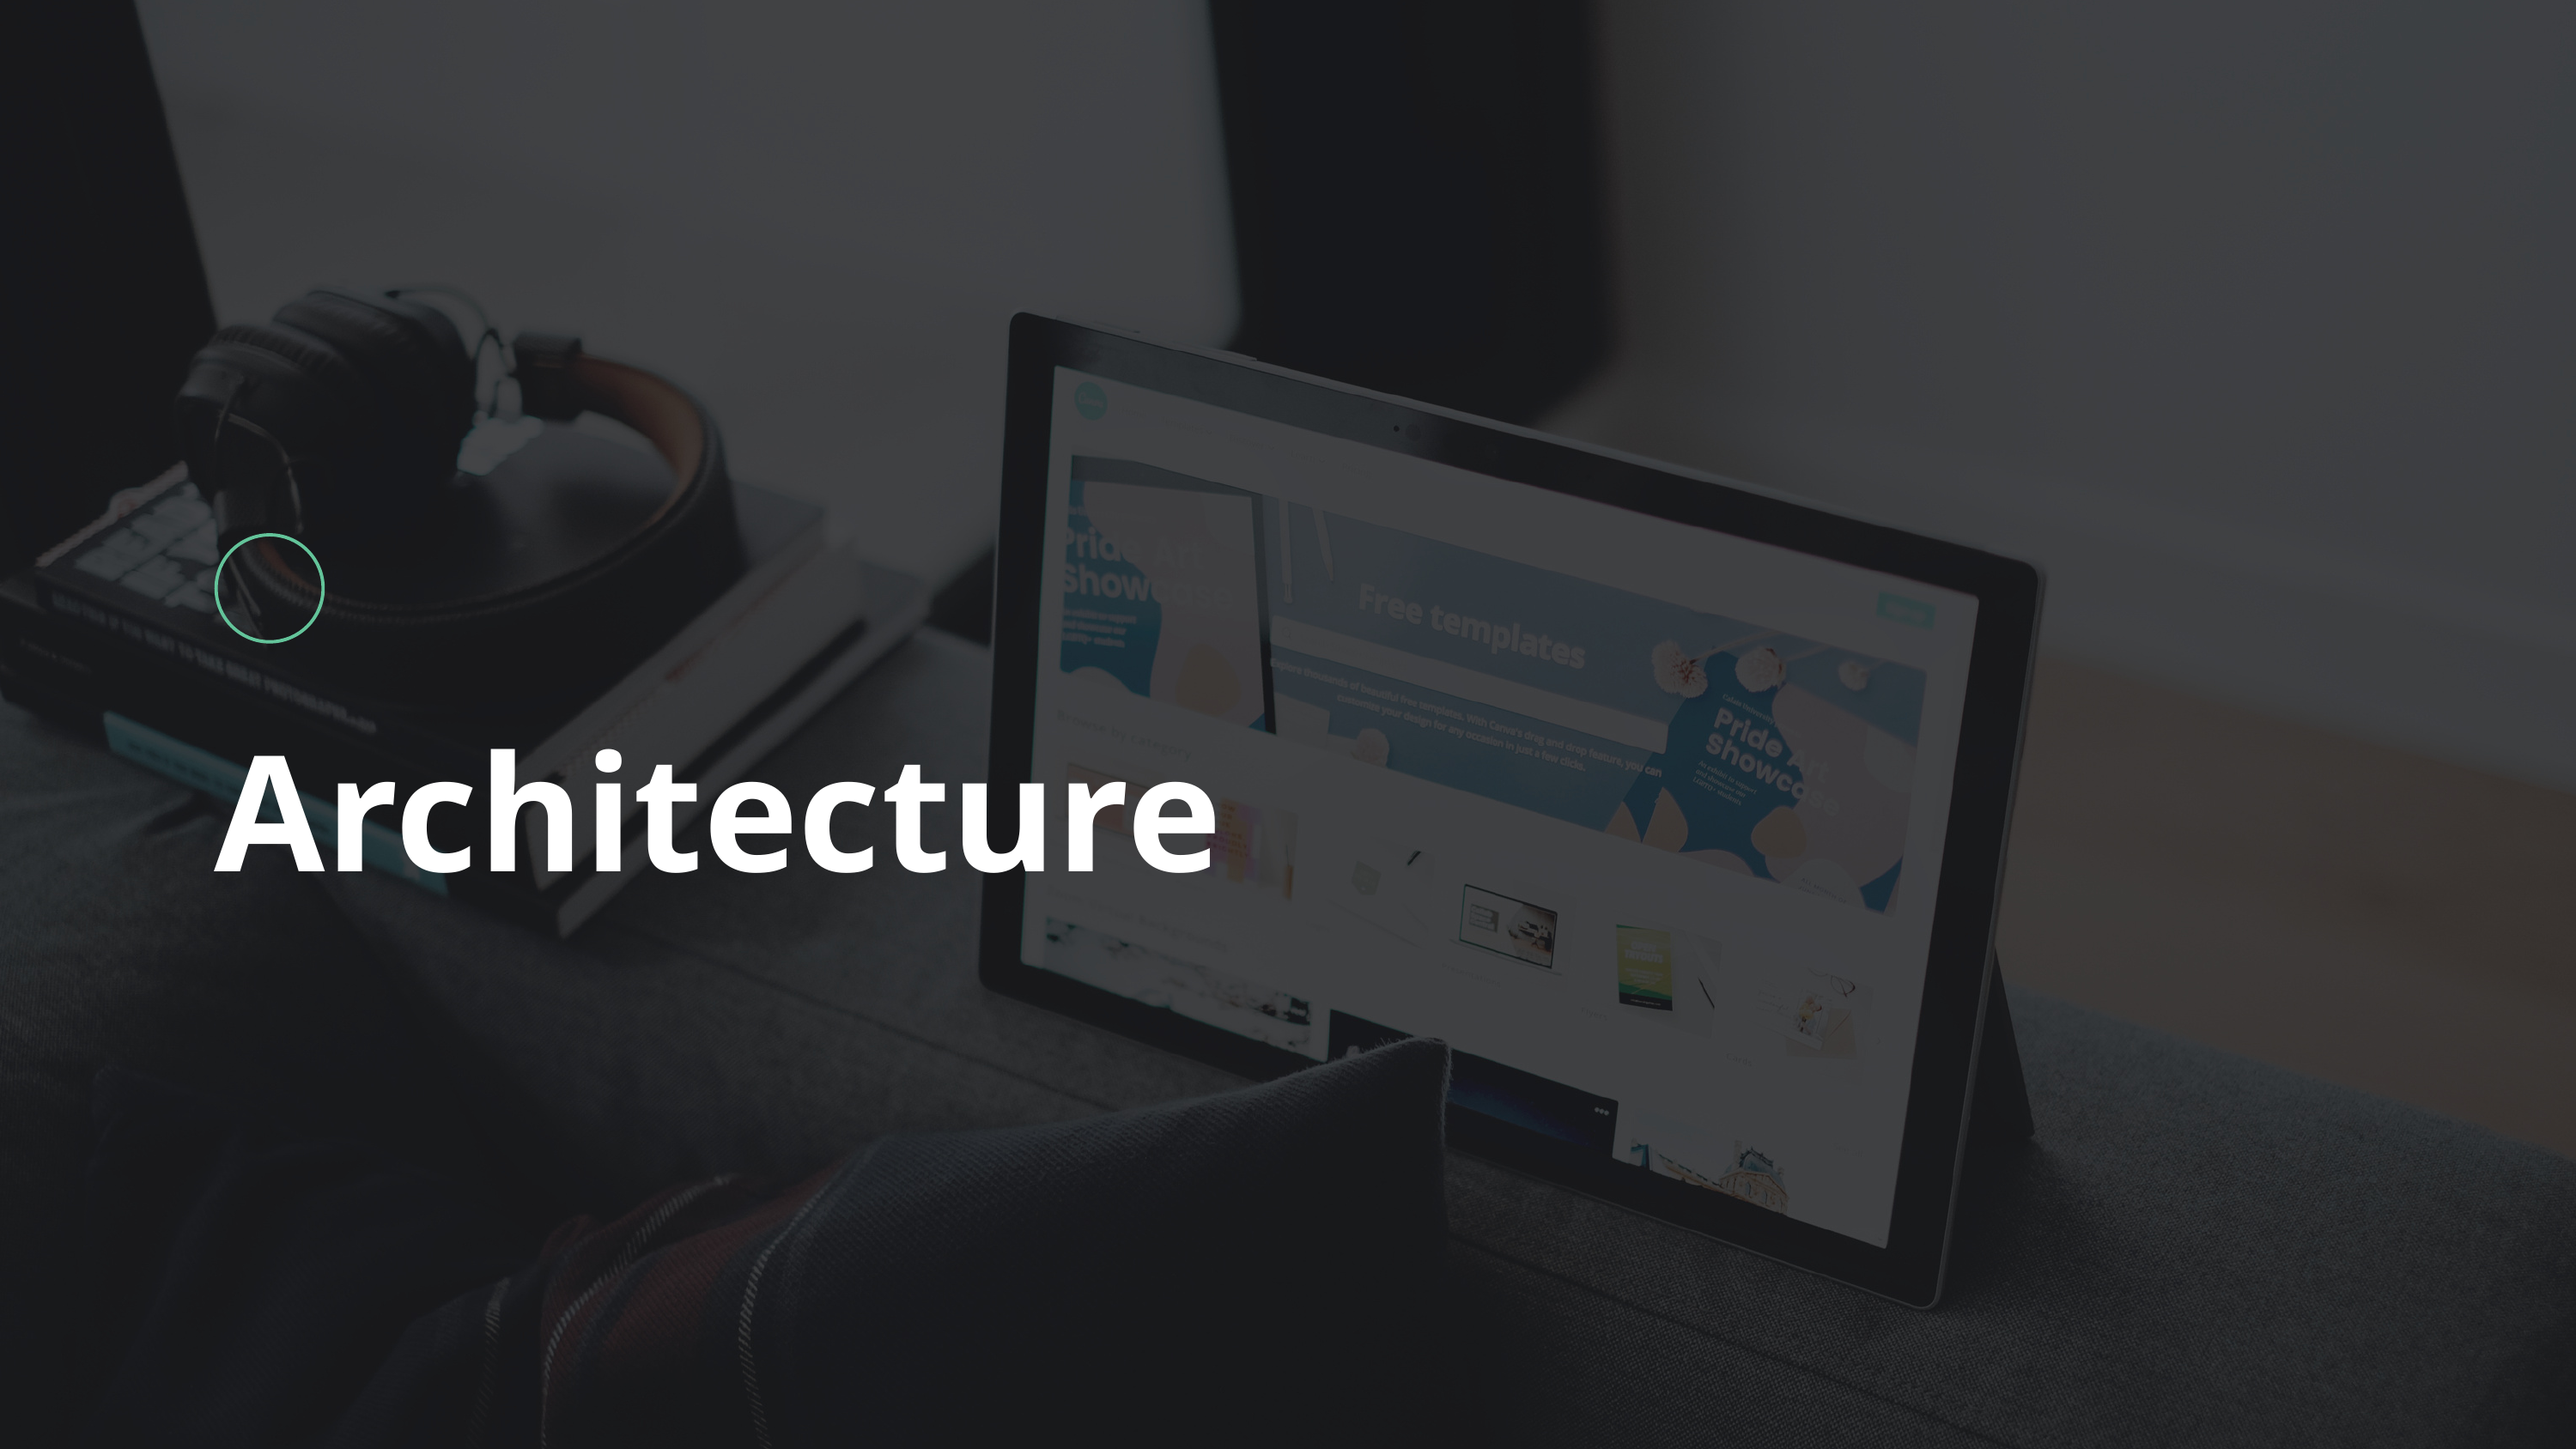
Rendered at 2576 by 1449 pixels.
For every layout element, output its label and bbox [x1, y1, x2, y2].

text_box [0, 0, 2576, 1449]
text_box [214, 532, 2041, 916]
